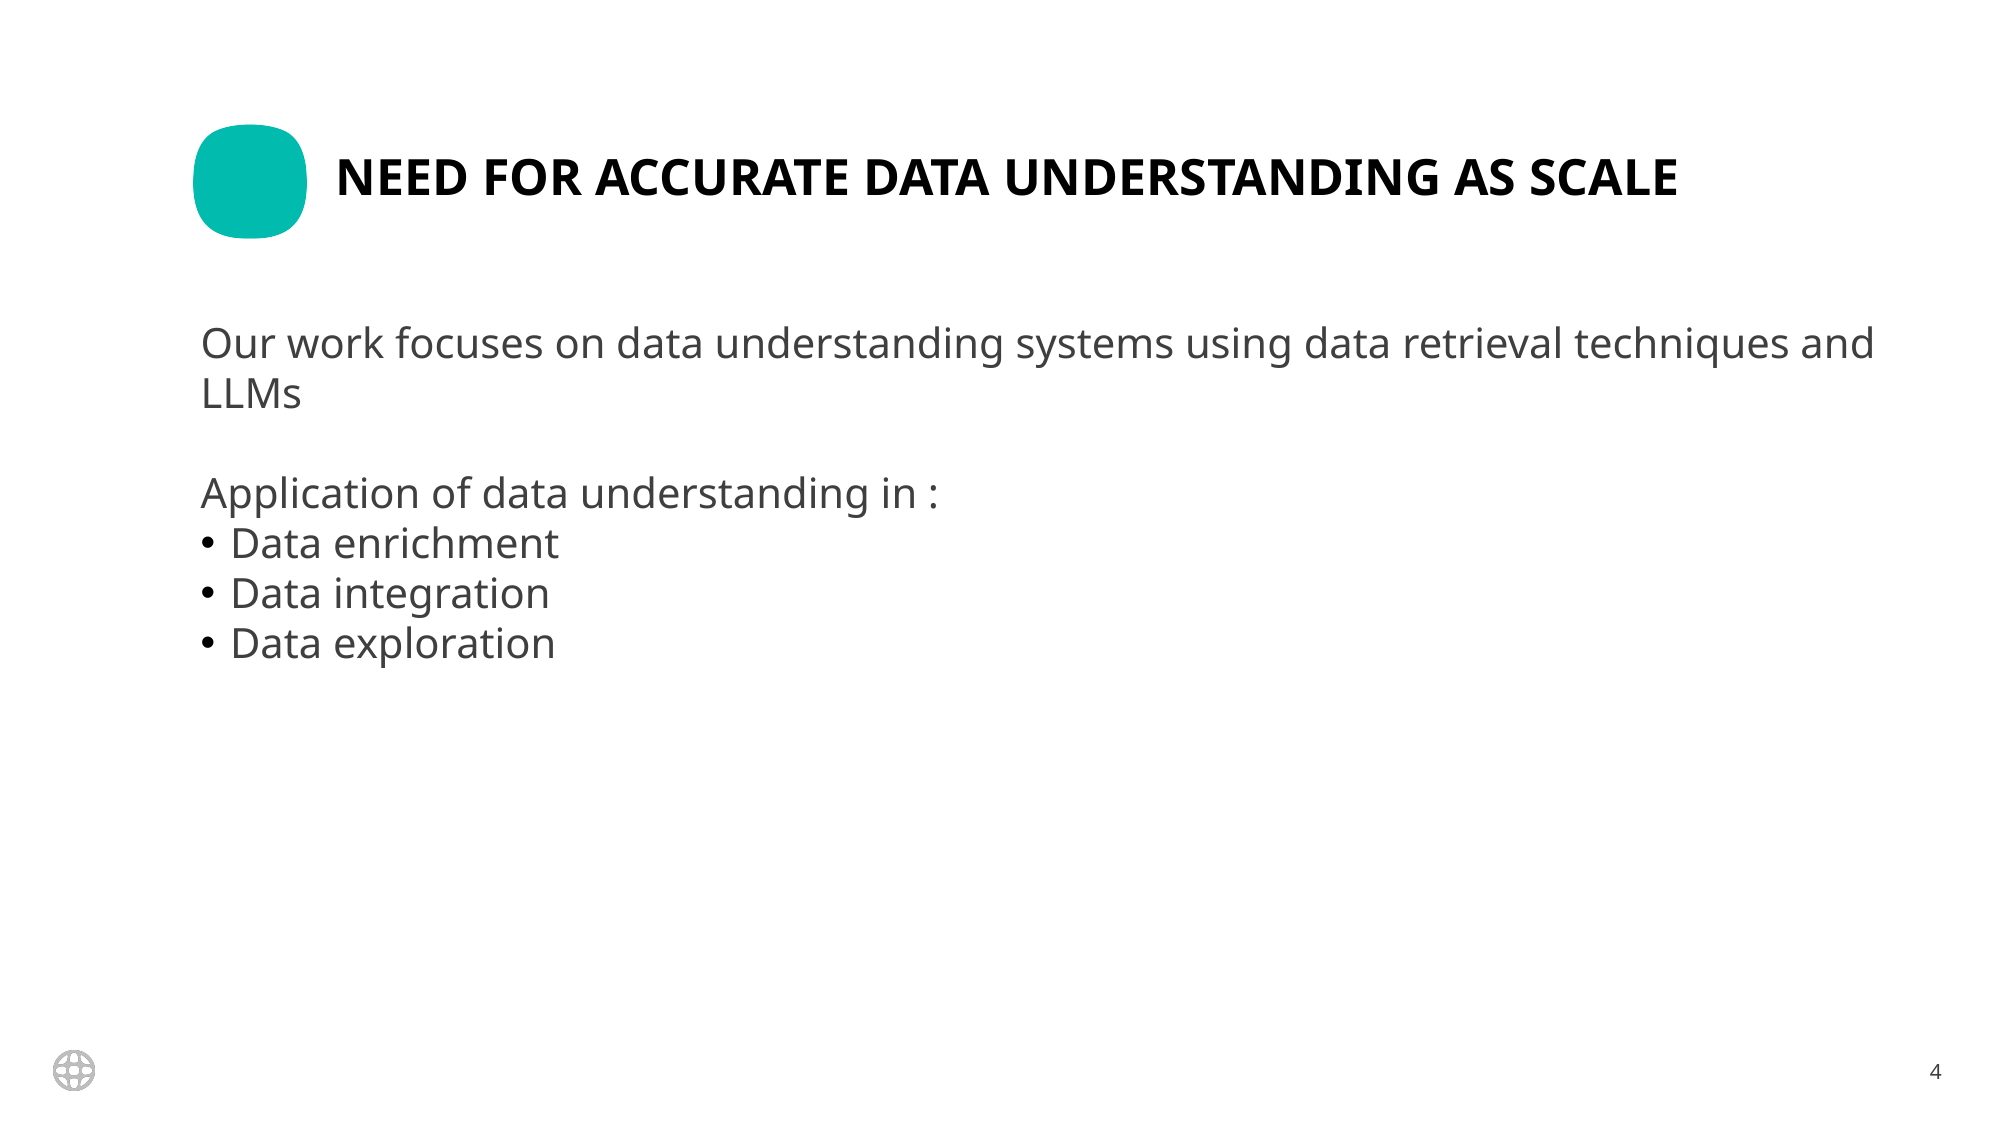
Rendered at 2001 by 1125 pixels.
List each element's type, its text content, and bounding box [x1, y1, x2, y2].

title Need for accurate data understanding as scale [335, 147, 1868, 207]
slide_number 4 [1491, 1060, 1942, 1086]
picture [53, 1050, 95, 1091]
picture [193, 124, 307, 239]
text_box Our work focuses on data understanding systems using data retrieval techniques and LLMs Application of data understanding in : Data enrichment Data integration Data exploration [200, 316, 1942, 832]
